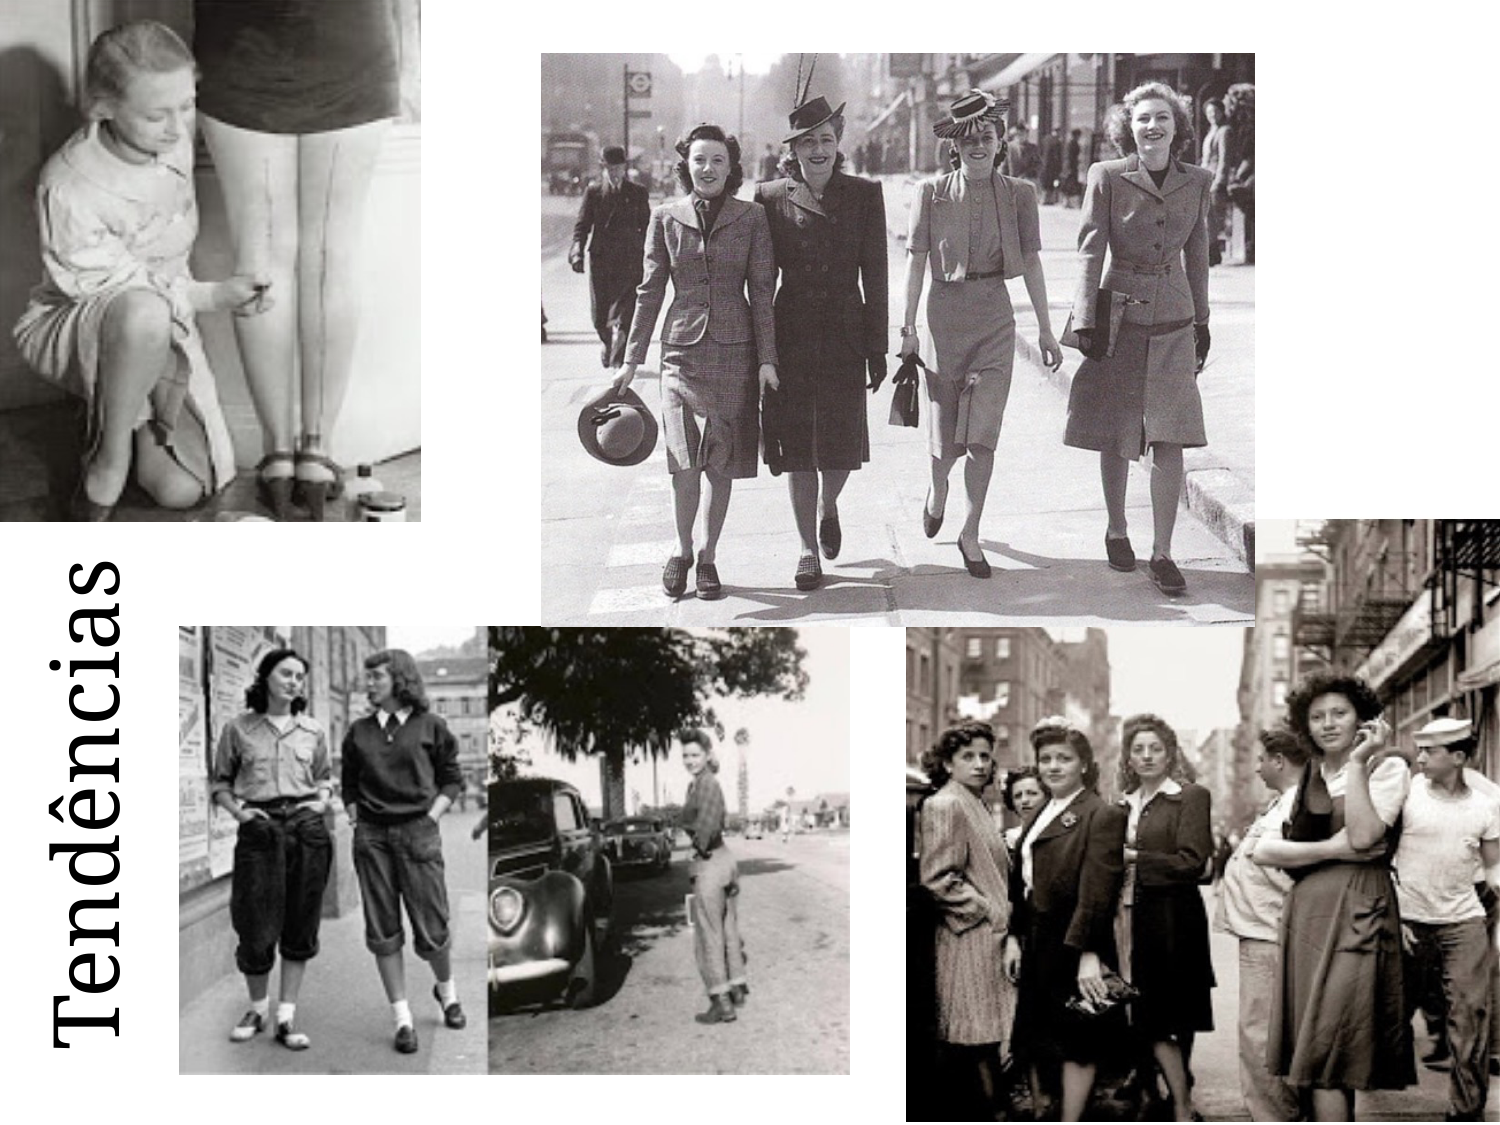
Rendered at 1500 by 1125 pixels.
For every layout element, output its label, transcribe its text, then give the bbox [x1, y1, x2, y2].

text_box Tendências [20, 534, 146, 1066]
picture [178, 52, 1500, 1122]
picture [0, 0, 421, 523]
